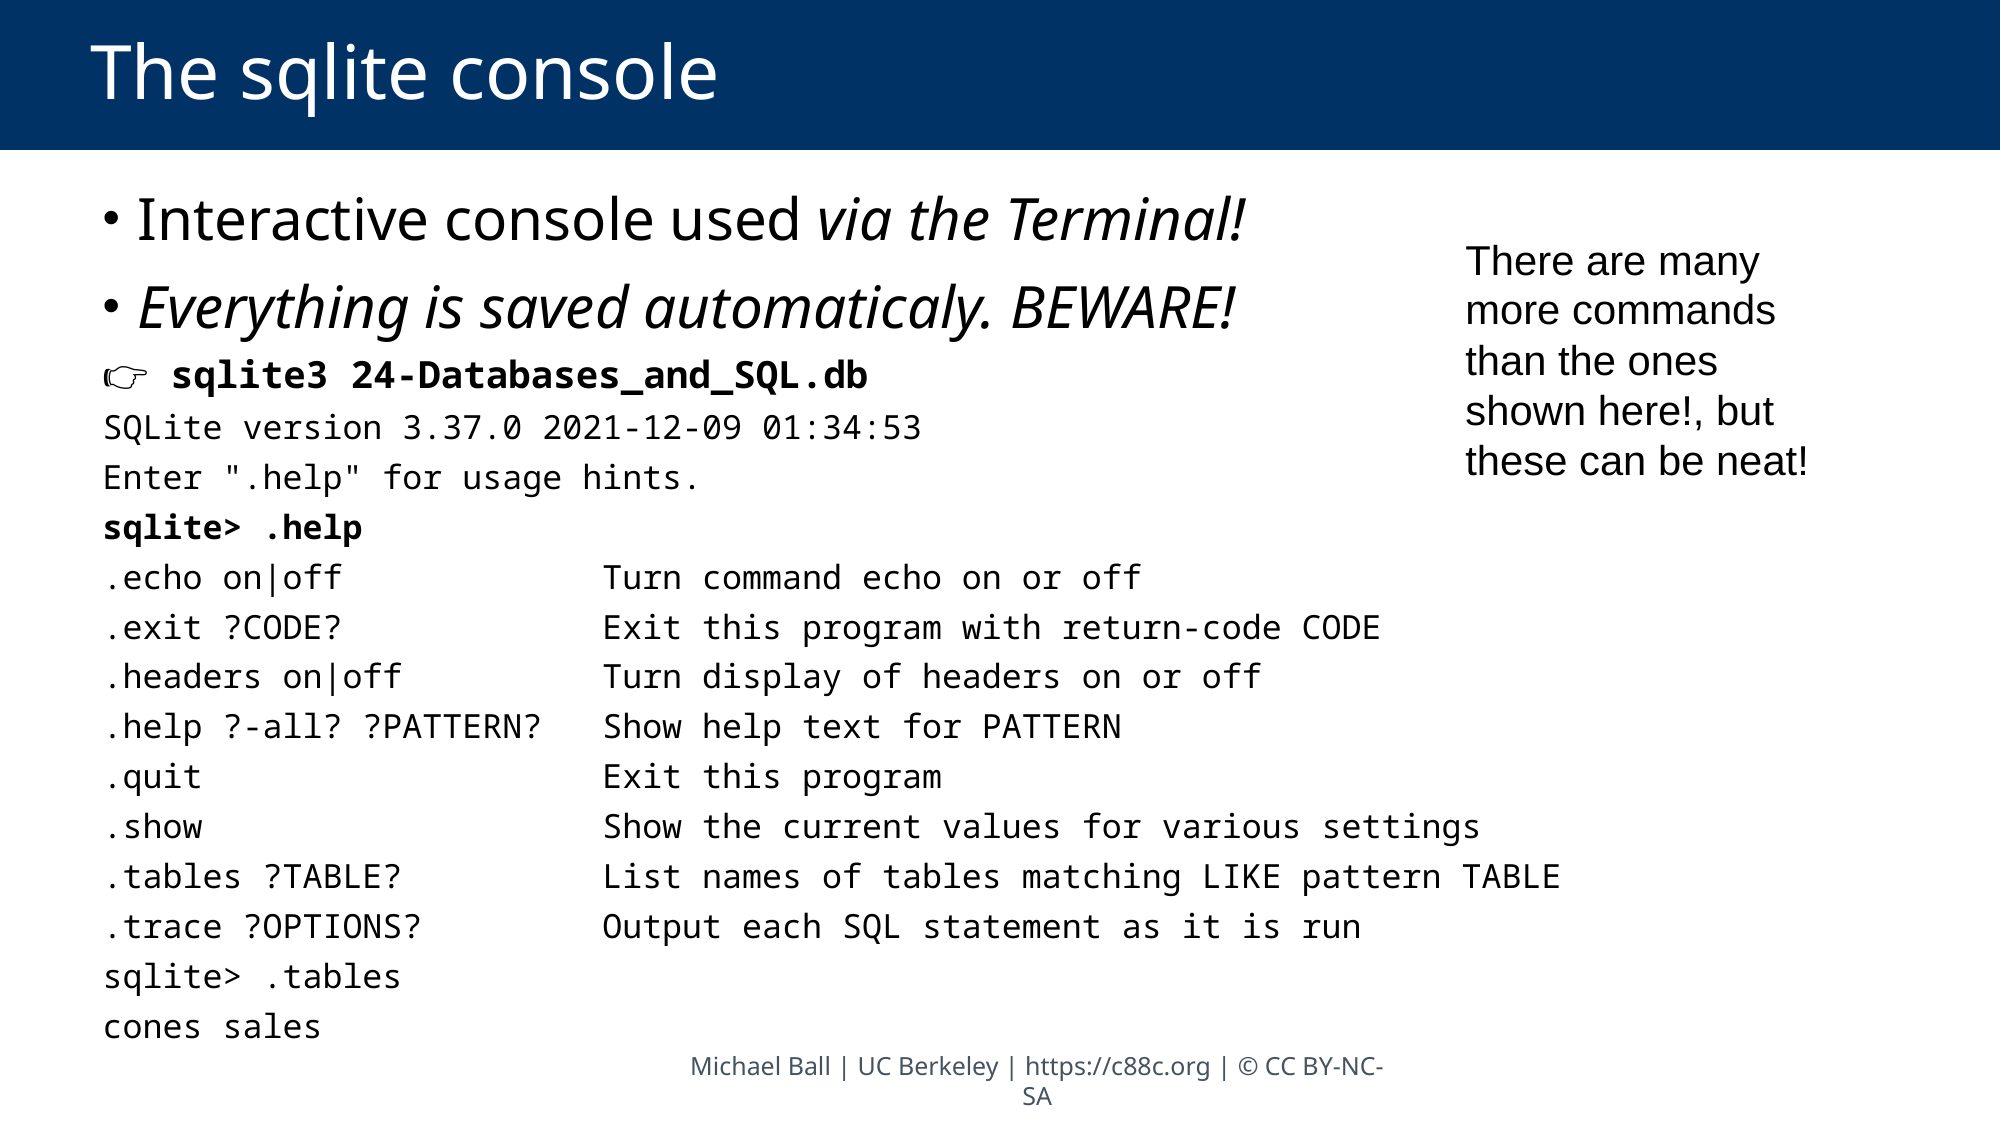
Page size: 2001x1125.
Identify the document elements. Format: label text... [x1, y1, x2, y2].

title The sqlite console [0, 0, 2000, 152]
footer Michael Ball | UC Berkeley | https://c88c.org | © CC BY-NC-SA [662, 1055, 1413, 1106]
list Interactive console used via the Terminal! Everything is saved automaticaly. BEWARE! 👉 sqlite3 24-Databases_and_SQL.db SQLite version 3.37.0 2021-12-09 01:34:53 Enter ".help" for usage hints. sqlite> .help .echo on|off Turn command echo on or off .exit ?CODE? Exit this program with return-code CODE .headers on|off Turn display of headers on or off .help ?-all? ?PATTERN? Show help text for PATTERN .quit Exit this program .show Show the current values for various settings .tables ?TABLE? List names of tables matching LIKE pattern TABLE .trace ?OPTIONS? Output each SQL statement as it is run sqlite> .tables cones sales [87, 174, 1928, 1038]
text_box There are many more commands than the ones shown here!, but these can be neat! [1450, 226, 1846, 491]
